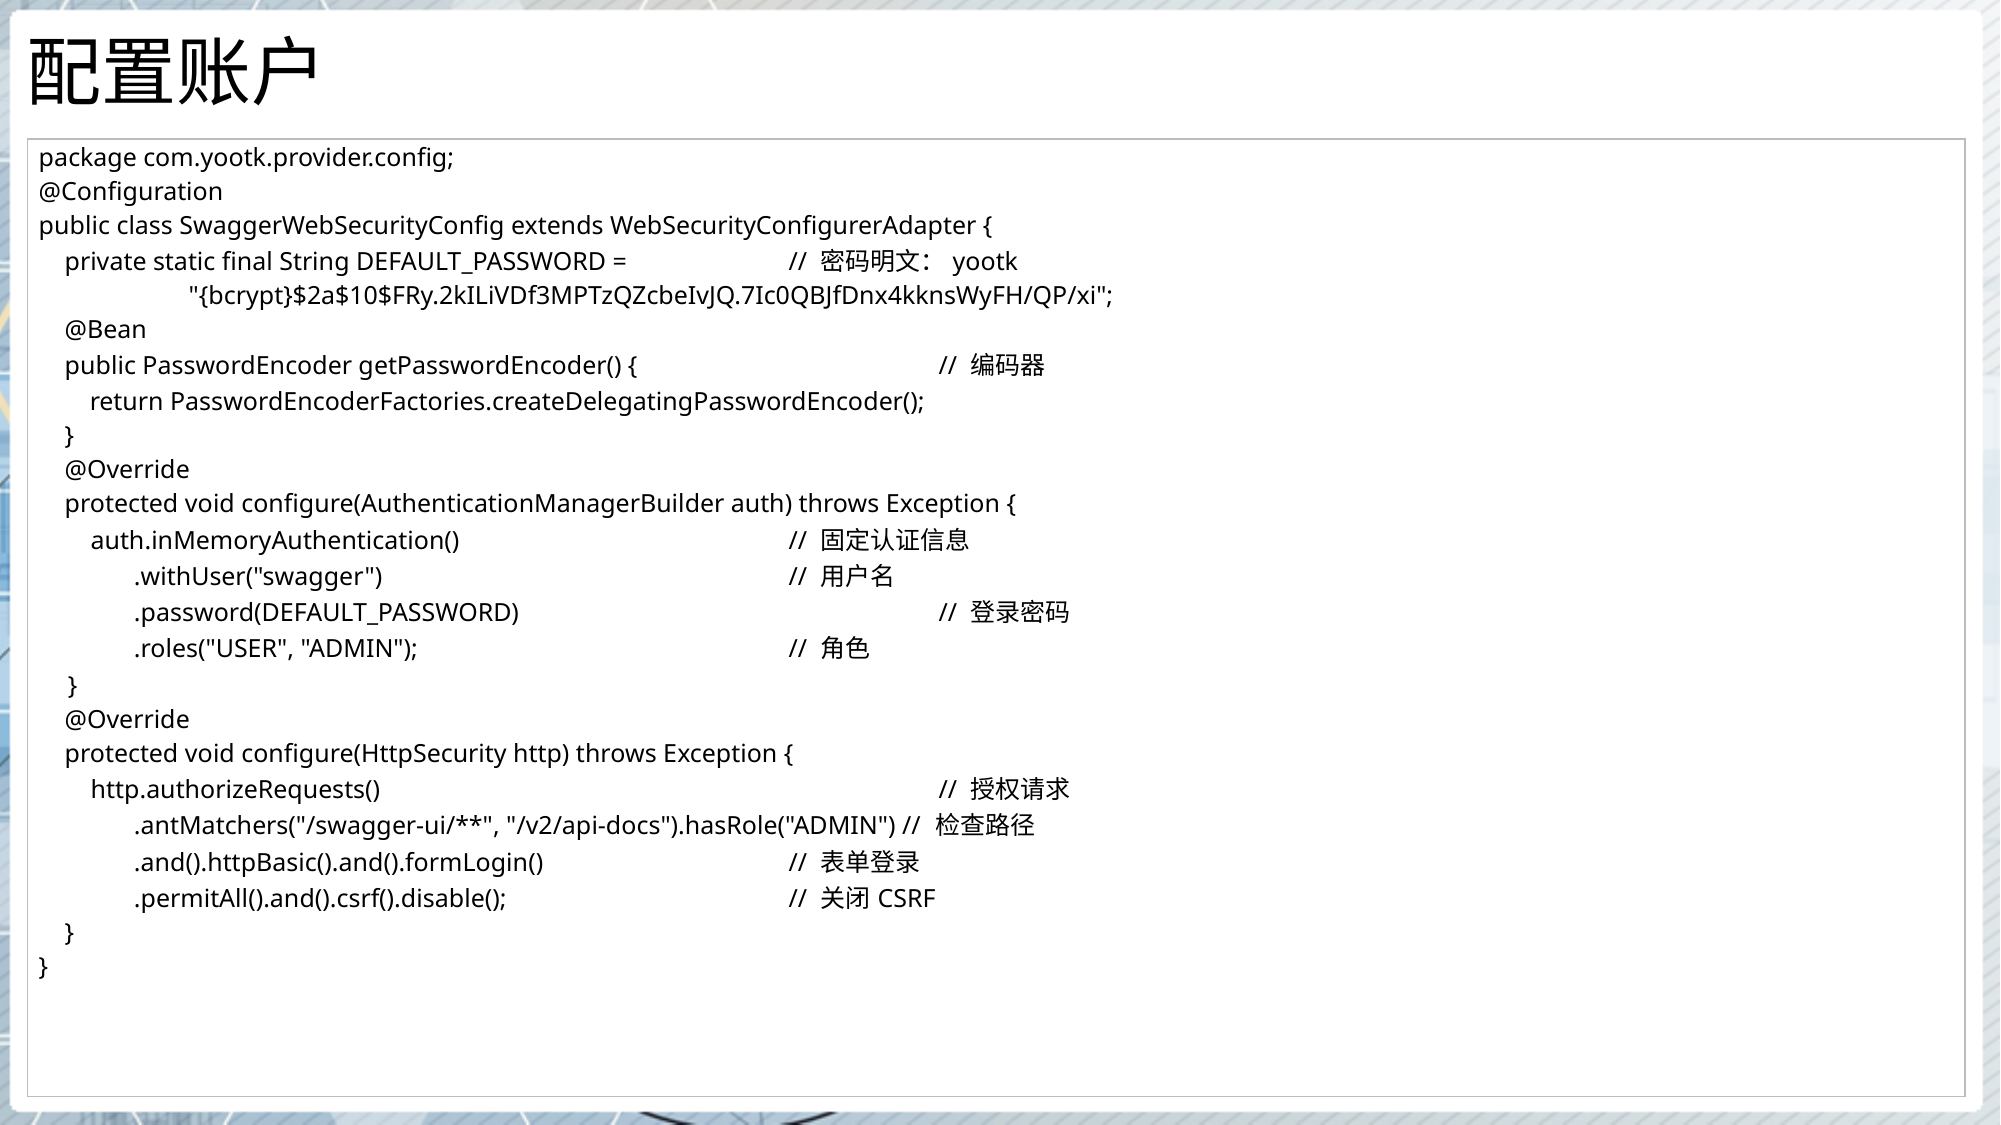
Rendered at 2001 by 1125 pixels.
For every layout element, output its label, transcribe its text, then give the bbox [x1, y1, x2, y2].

title 配置账户 [11, 11, 1983, 140]
table_header package com.yootk.provider.config; @Configuration public class SwaggerWebSecurityConfig extends WebSecurityConfigurerAdapter { private static final String DEFAULT_PASSWORD = // 密码明文：yootk "{bcrypt}$2a$10$FRy.2kILiVDf3MPTzQZcbeIvJQ.7Ic0QBJfDnx4kknsWyFH/QP/xi"; @Bean public PasswordEncoder getPasswordEncoder() { // 编码器 return PasswordEncoderFactories.createDelegatingPasswordEncoder(); } @Override protected void configure(AuthenticationManagerBuilder auth) throws Exception { auth.inMemoryAuthentication() // 固定认证信息 .withUser("swagger") // 用户名 .password(DEFAULT_PASSWORD) // 登录密码 .roles("USER", "ADMIN"); // 角色 } @Override protected void configure(HttpSecurity http) throws Exception { http.authorizeRequests() // 授权请求 .antMatchers("/swagger-ui/**", "/v2/api-docs").hasRole("ADMIN") // 检查路径 .and().httpBasic().and().formLogin() // 表单登录 .permitAll().and().csrf().disable(); // 关闭CSRF } } [28, 140, 1964, 1096]
picture [0, 0, 2000, 1125]
